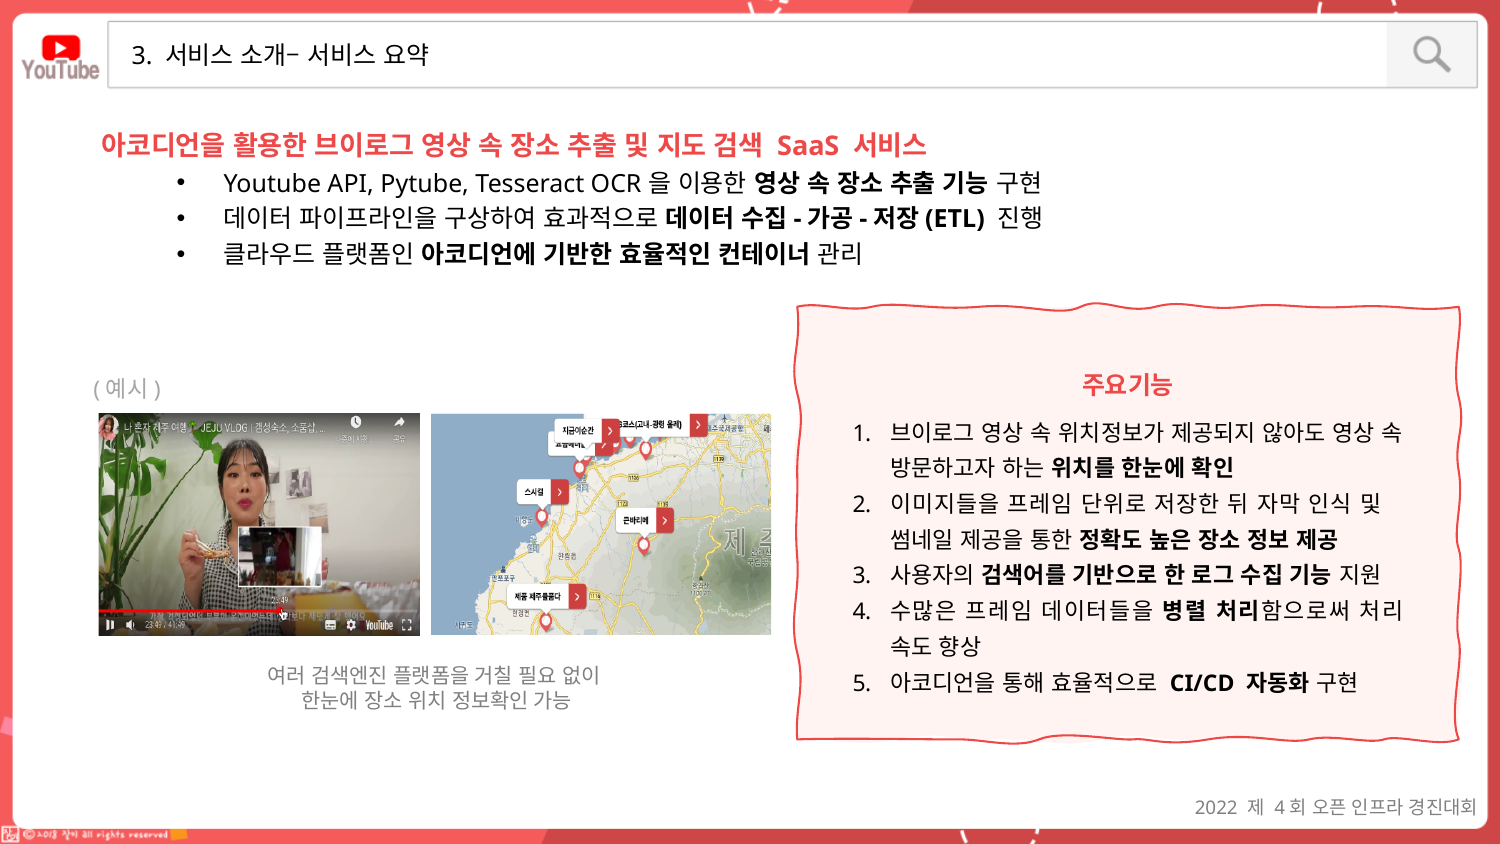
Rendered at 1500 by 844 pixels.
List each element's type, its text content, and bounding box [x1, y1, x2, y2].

text_box 주요기능 [791, 301, 1464, 746]
text_box 아코디언을 활용한 브이로그 영상 속 장소 추출 및 지도 검색 SaaS 서비스 Youtube API, Pytube, Tesseract OCR을 이용한 영상 속 장소 추출 기능 구현 데이터 파이프라인을 구상하여 효과적으로 데이터 수집-가공-저장(ETL) 진행 클라우드 플랫폼인 아코디언에 기반한 효율적인 컨테이너 관리 [86, 114, 1328, 277]
picture [0, 0, 1500, 844]
text_box 브이로그 영상 속 위치정보가 제공되지 않아도 영상 속 방문하고자 하는 위치를 한눈에 확인 이미지들을 프레임 단위로 저장한 뒤 자막 인식 및 썸네일 제공을 통한 정확도 높은 장소 정보 제공 사용자의 검색어를 기반으로 한 로그 수집 기능 지원 수많은 프레임 데이터들을 병렬 처리함으로써 처리 속도 향상 아코디언을 통해 효율적으로 CI/CD 자동화 구현 [837, 402, 1419, 739]
text_box 여러 검색엔진 플랫폼을 거칠 필요 없이 한눈에 장소 위치 정보확인 가능 [102, 654, 772, 720]
text_box (예시) [78, 367, 185, 410]
text_box 3. 서비스 소개– 서비스 요약 [116, 32, 585, 77]
text_box 2022 제 4회 오픈 인프라 경진대회 [1180, 788, 1493, 826]
